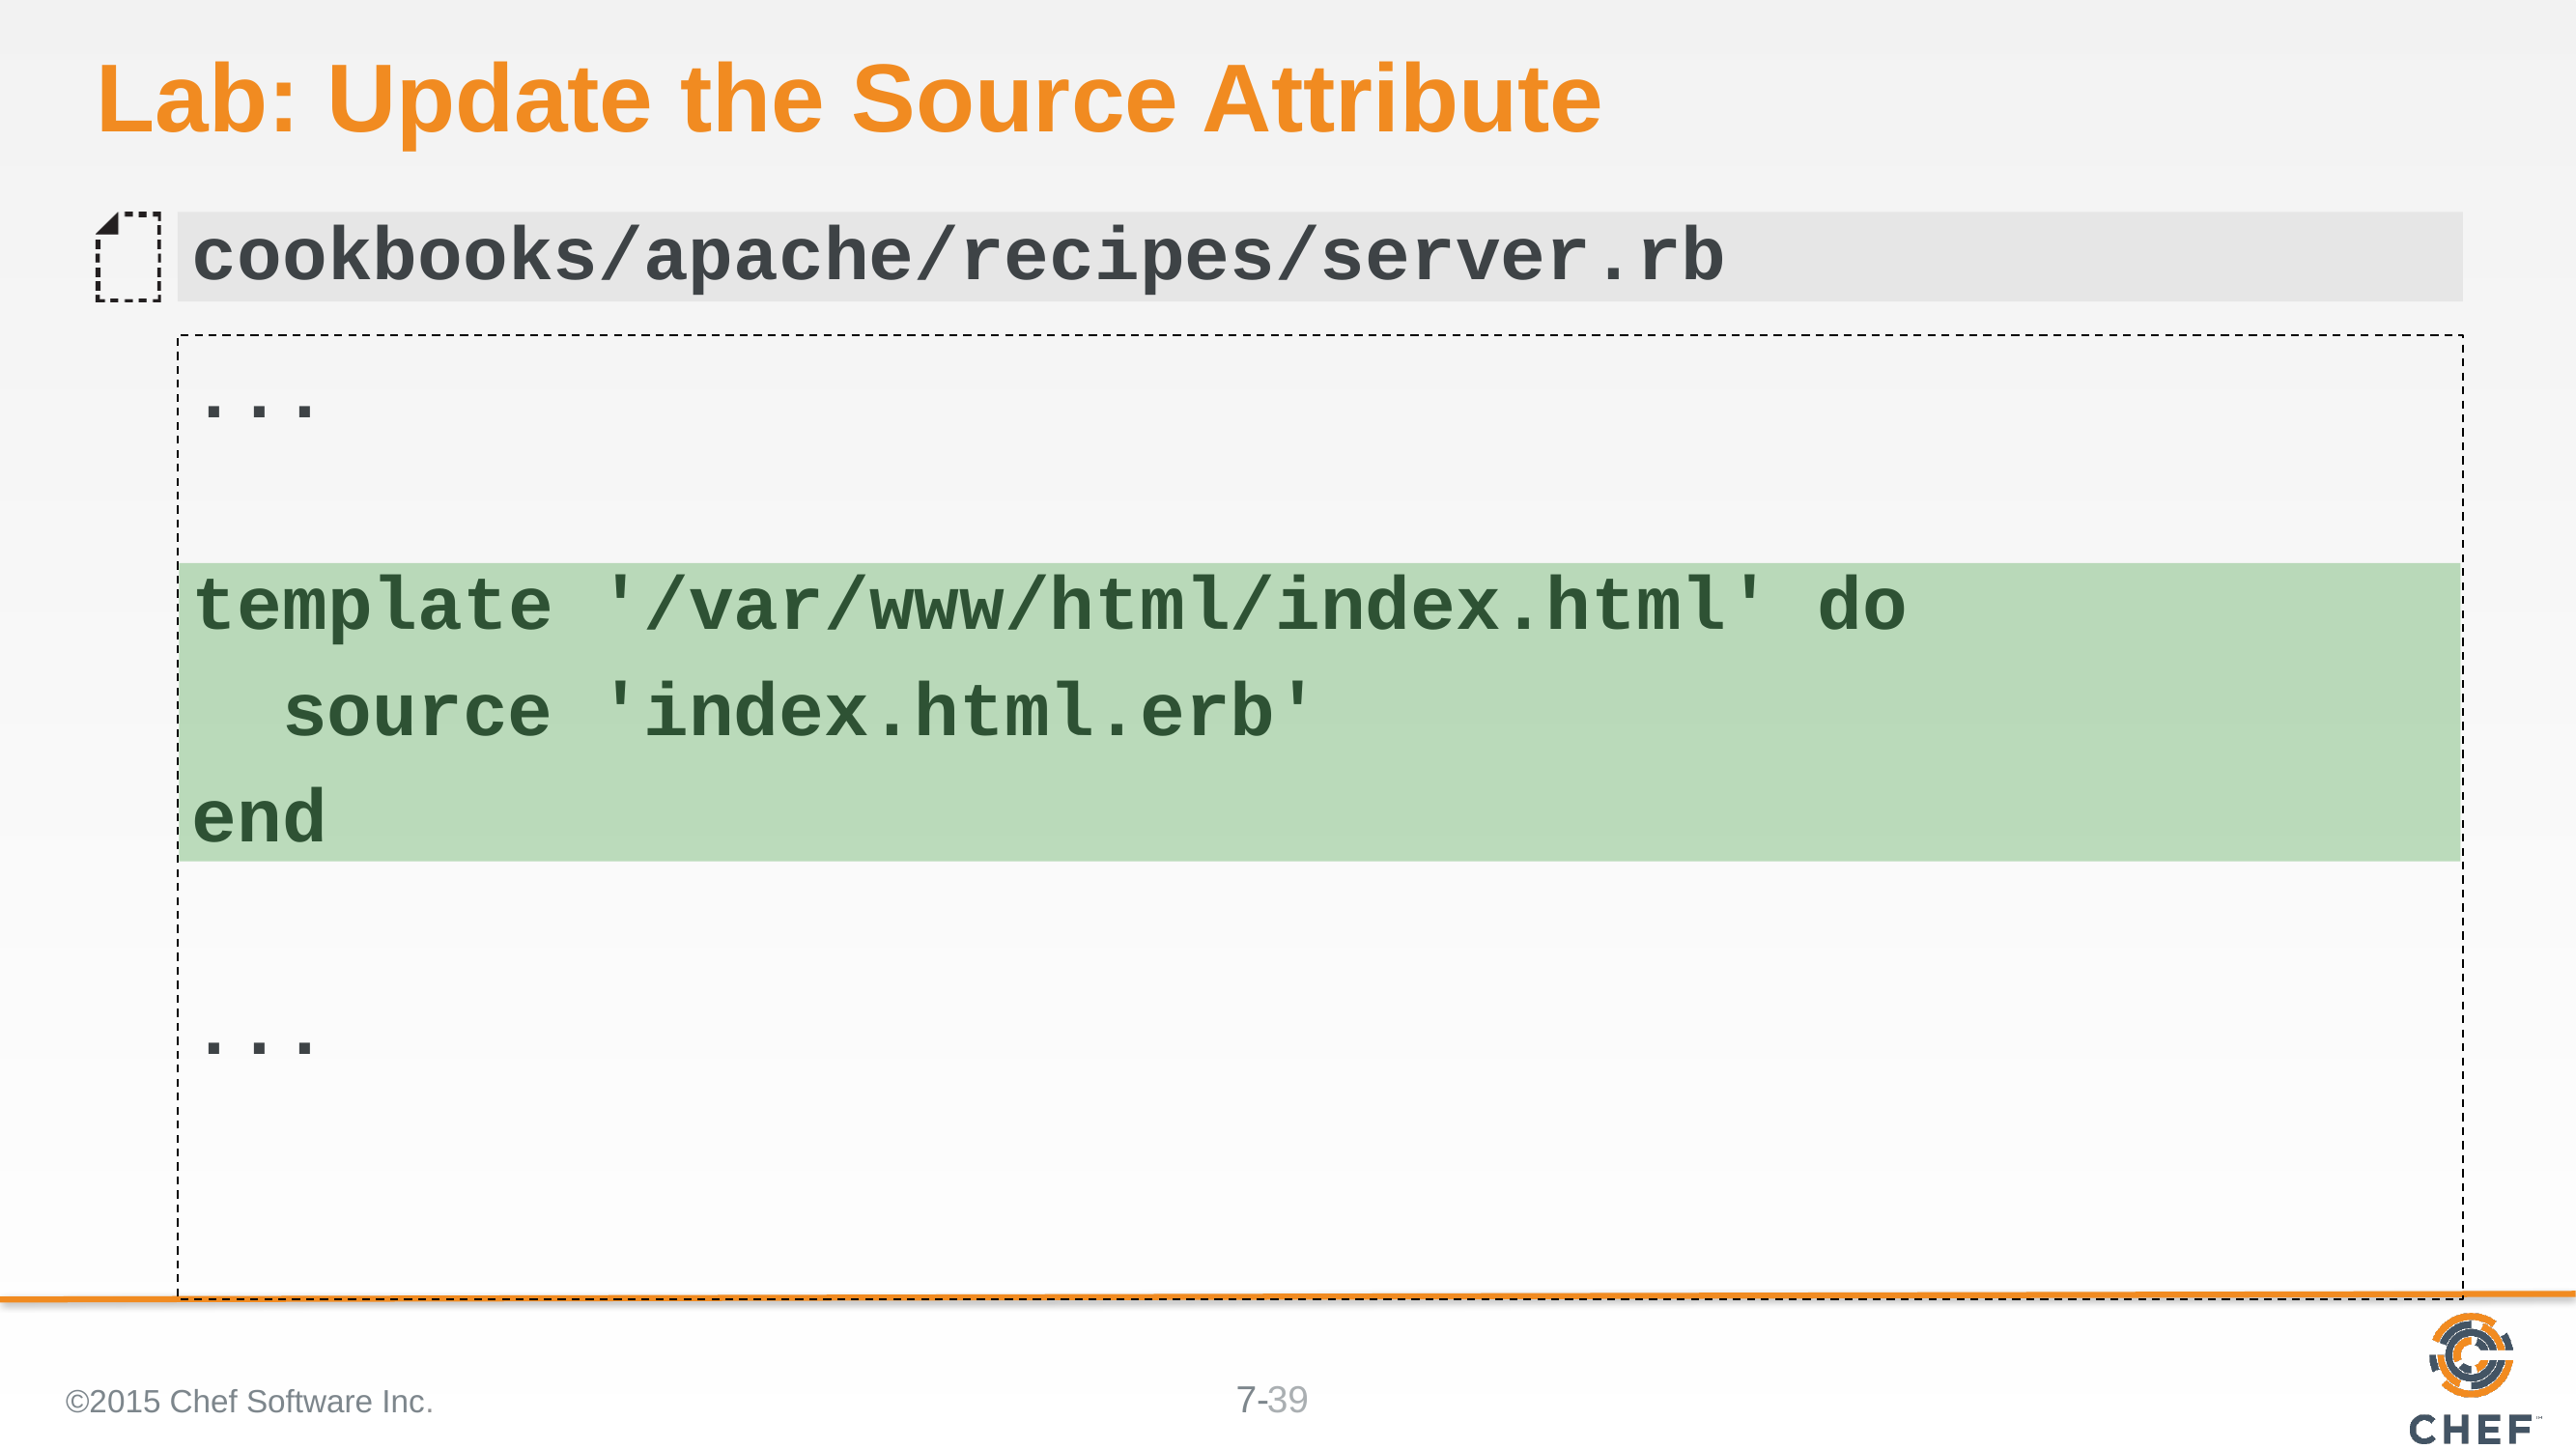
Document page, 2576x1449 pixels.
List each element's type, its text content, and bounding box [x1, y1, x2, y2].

picture [2399, 1297, 2550, 1449]
list [179, 562, 2461, 862]
title Lab: Update the Source Attribute [96, 48, 2463, 180]
slide_number 39 [998, 1359, 1578, 1437]
footer ©2015 Chef Software Inc. [51, 1359, 952, 1440]
list cookbooks/apache/recipes/server.rb [177, 212, 2463, 302]
list ... template '/var/www/html/index.html' do source 'index.html.erb' end ... [177, 334, 2464, 1300]
